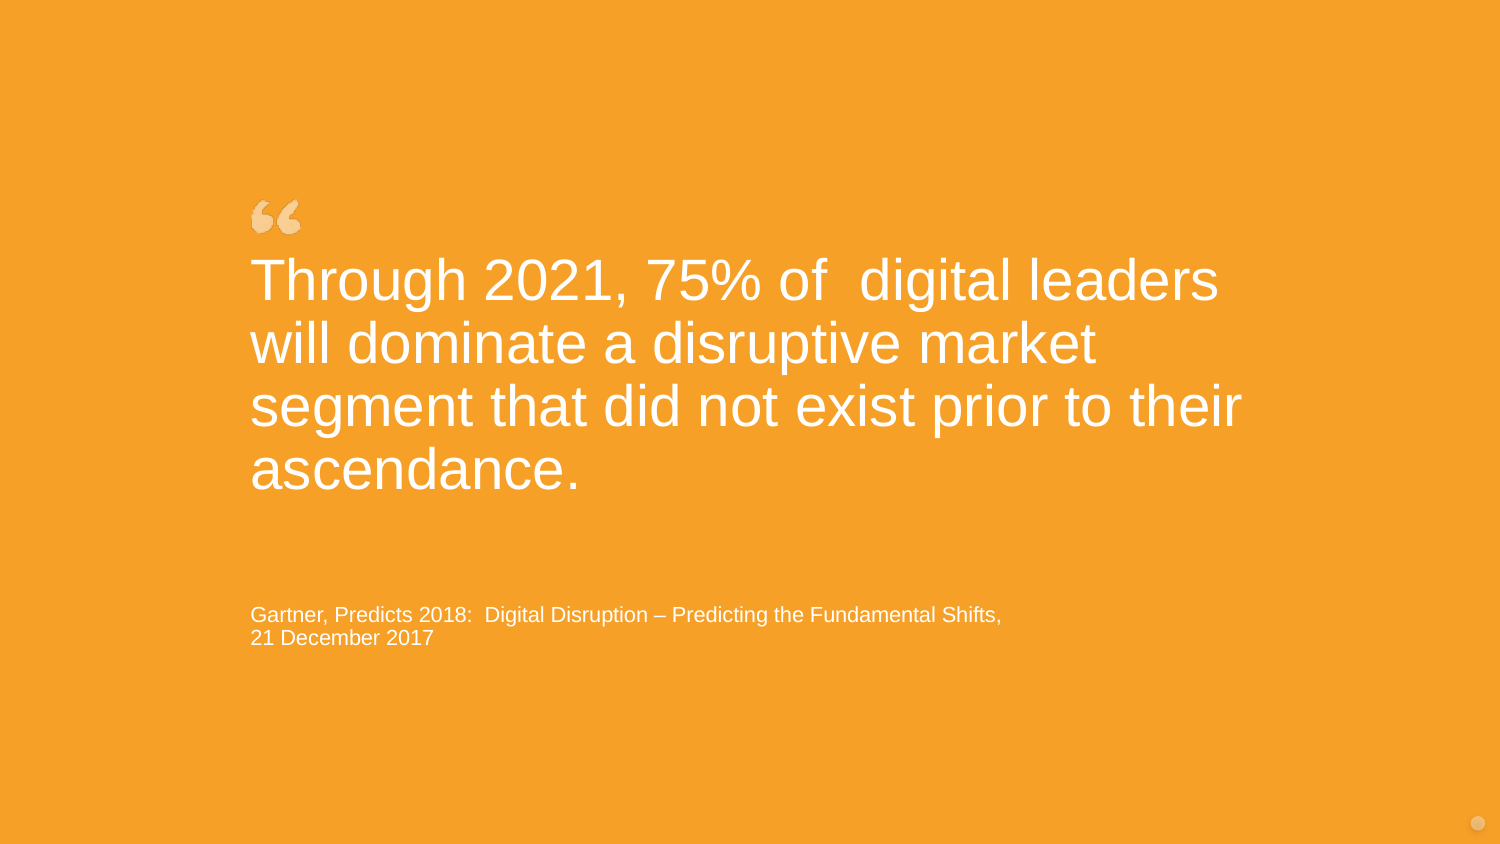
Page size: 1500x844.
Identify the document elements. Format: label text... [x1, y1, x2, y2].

text_box [1469, 815, 1486, 832]
text_box Through 2021, 75% of digital leaders will dominate a disruptive market segment that did not exist prior to their ascendance. [247, 248, 1279, 504]
picture [251, 194, 303, 238]
text_box Gartner, Predicts 2018: Digital Disruption – Predicting the Fundamental Shifts, 21 December 2017 [247, 576, 1028, 653]
